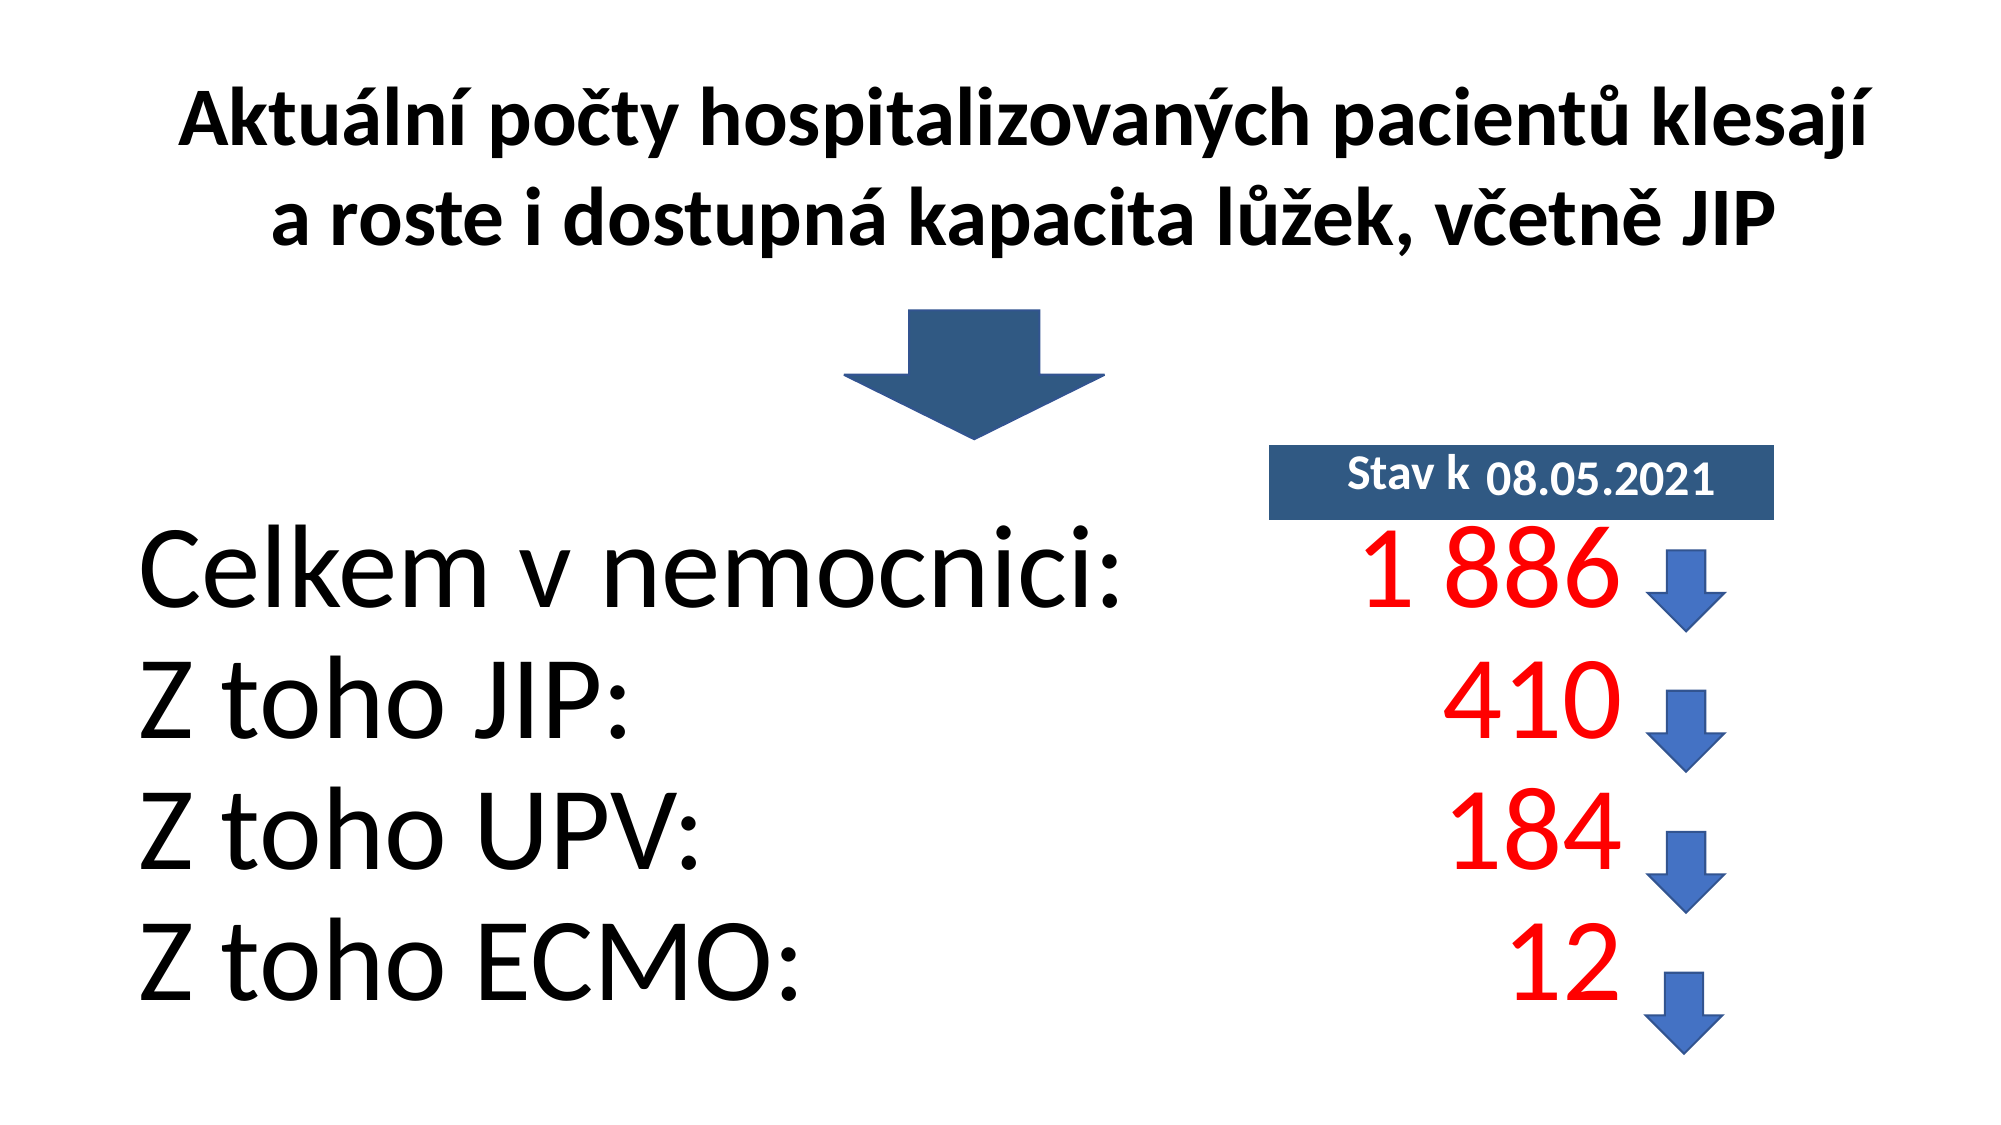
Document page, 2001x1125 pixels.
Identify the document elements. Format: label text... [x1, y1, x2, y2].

table_cell Z toho ECMO: [137, 899, 1314, 1030]
table_cell 410 [1314, 638, 1624, 769]
text_box [1643, 971, 1725, 1056]
text_box [843, 309, 1106, 441]
table_cell Z toho JIP: [137, 638, 1314, 769]
text_box [1645, 830, 1727, 915]
table_header 1 886 [1314, 520, 1624, 638]
table_header Stav k [1269, 445, 1486, 520]
text_box [1645, 689, 1727, 774]
table_cell 12 [1314, 899, 1624, 1030]
table_cell Z toho UPV: [137, 769, 1314, 899]
text_box Aktuální počty hospitalizovaných pacientů klesají a roste i dostupná kapacita lůžek, včetně JIP [111, 54, 1937, 270]
table_cell 184 [1314, 769, 1624, 899]
table_header 08.05.2021 [1486, 445, 1774, 520]
table_header Celkem v nemocnici: [137, 507, 1314, 638]
text_box [1645, 549, 1727, 633]
